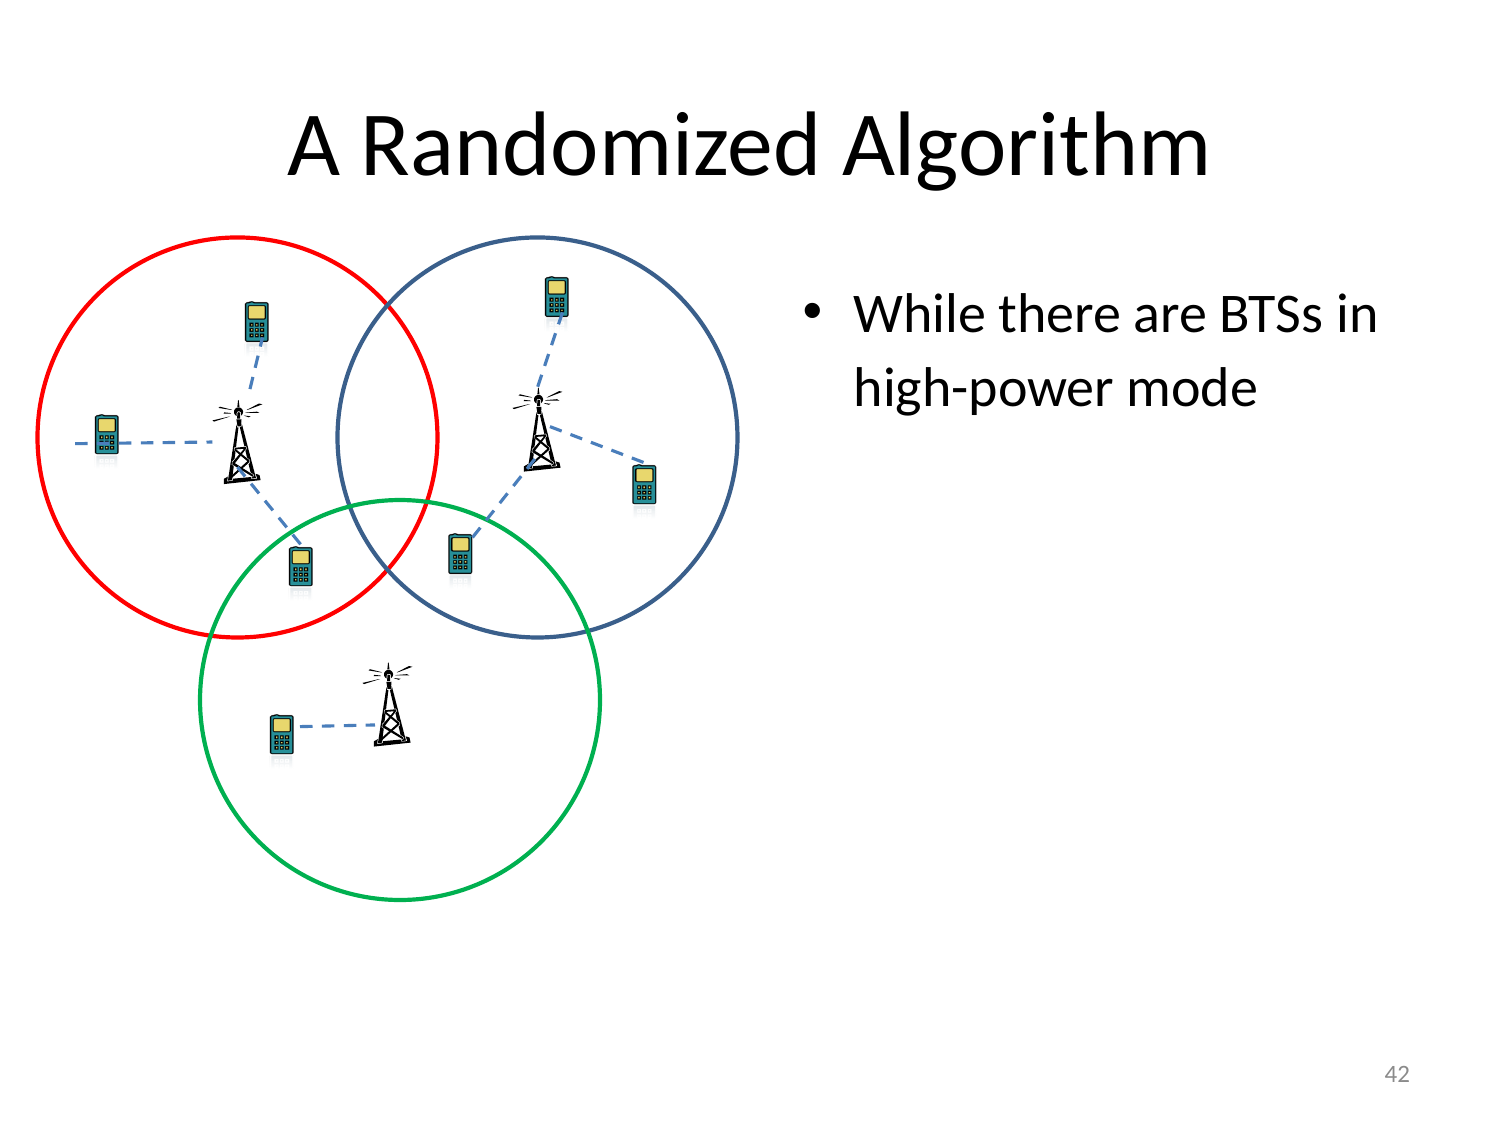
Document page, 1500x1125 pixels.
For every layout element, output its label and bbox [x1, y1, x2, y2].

picture [362, 662, 413, 747]
list [512, 387, 563, 472]
slide_number [1074, 1042, 1425, 1103]
picture [74, 412, 138, 476]
picture [212, 399, 263, 485]
text_box [35, 235, 740, 903]
picture [612, 462, 676, 526]
picture [524, 274, 588, 338]
picture [428, 531, 492, 595]
title [75, 45, 1425, 233]
picture [224, 299, 288, 363]
picture [268, 543, 332, 607]
picture [249, 712, 313, 776]
text_box [787, 262, 1425, 1005]
